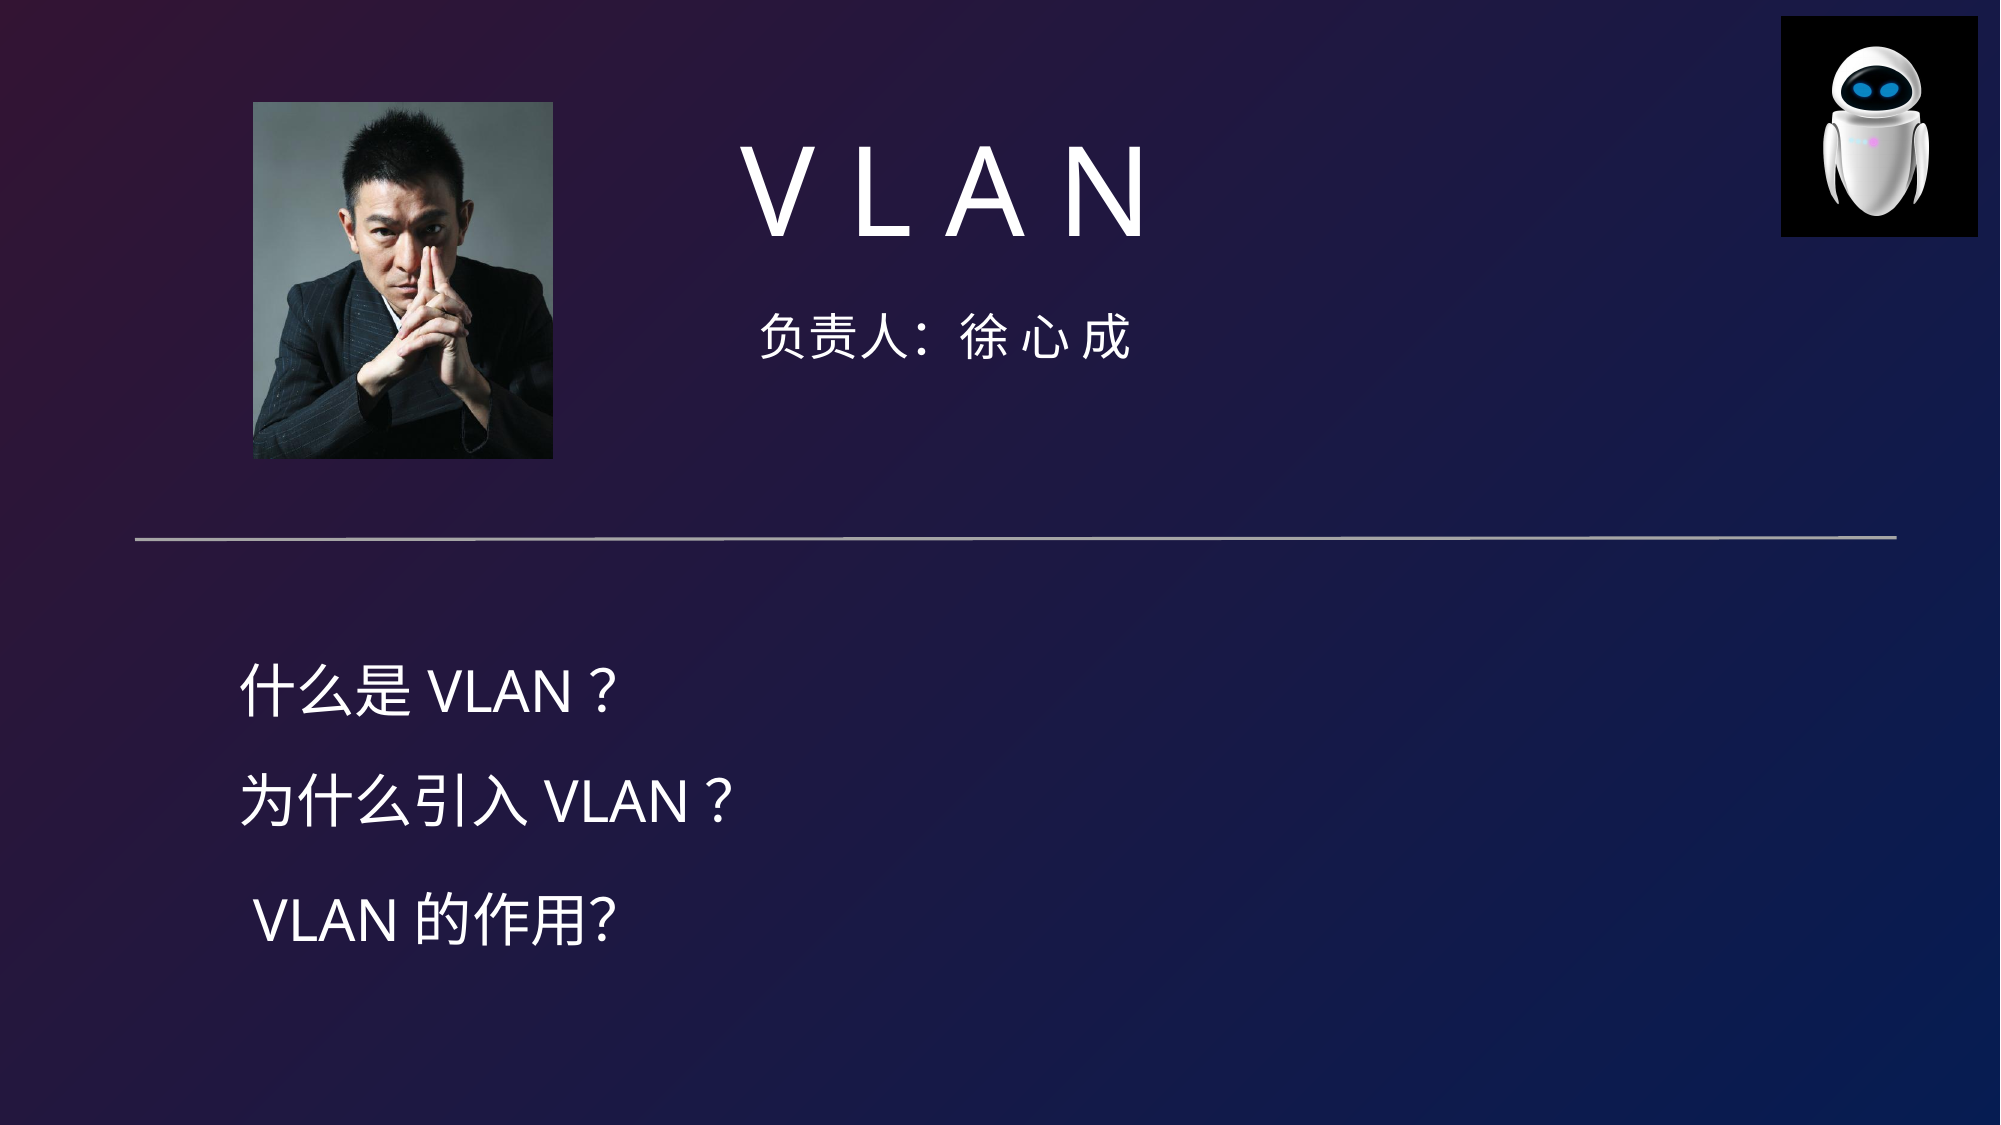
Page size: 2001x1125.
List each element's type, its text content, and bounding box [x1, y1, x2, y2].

text_box VLAN的作用？ [146, 875, 669, 961]
picture [253, 102, 553, 459]
text_box V L A N [725, 104, 1851, 270]
text_box 什么是VLAN？ [131, 646, 1070, 732]
text_box 负责人：徐 心 成 [744, 298, 1462, 373]
picture [1781, 16, 1978, 237]
text_box 为什么引入VLAN？ [131, 756, 794, 842]
